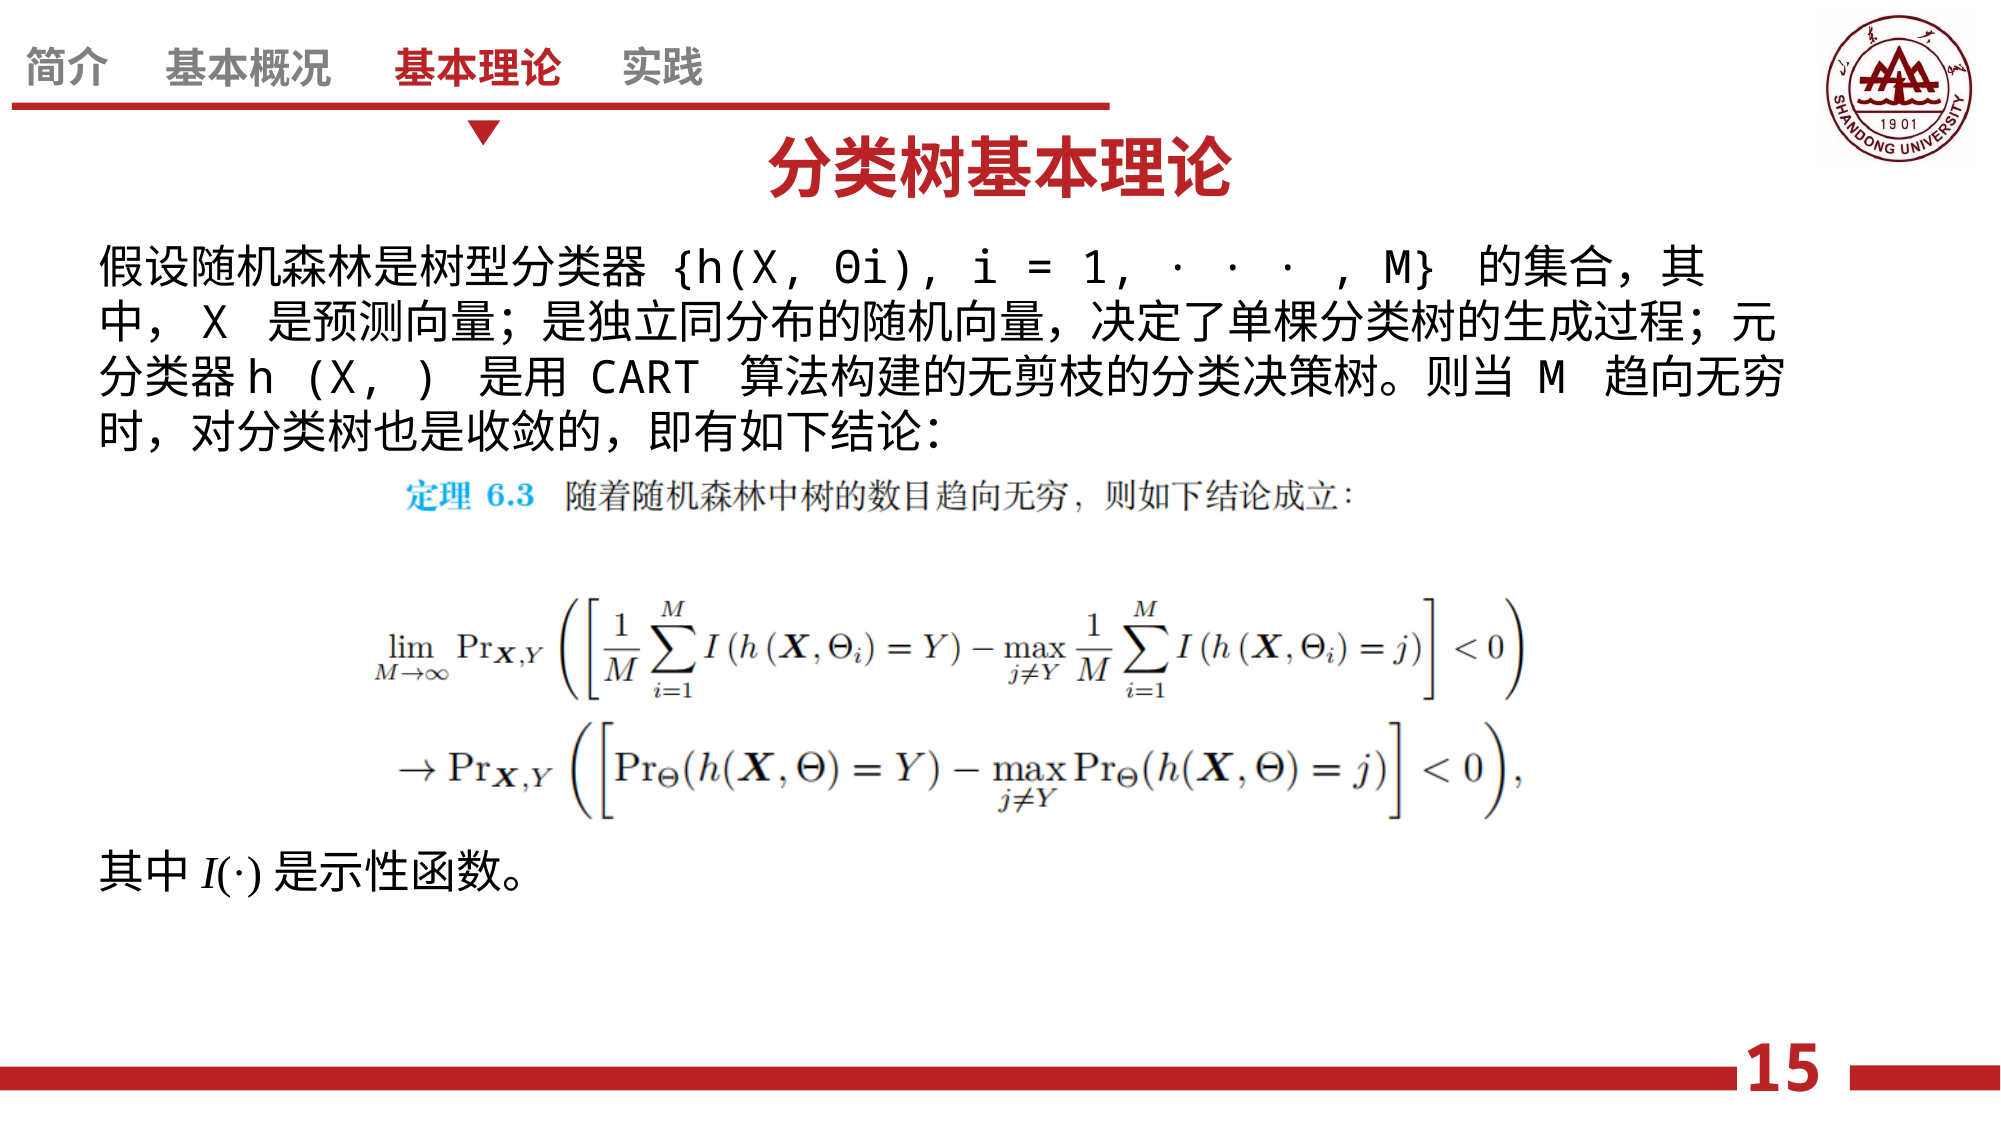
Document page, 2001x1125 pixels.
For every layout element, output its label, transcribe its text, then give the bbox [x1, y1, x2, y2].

picture [1820, 9, 1977, 167]
picture [363, 462, 1540, 831]
text_box 分类树基本理论 [751, 118, 1249, 213]
